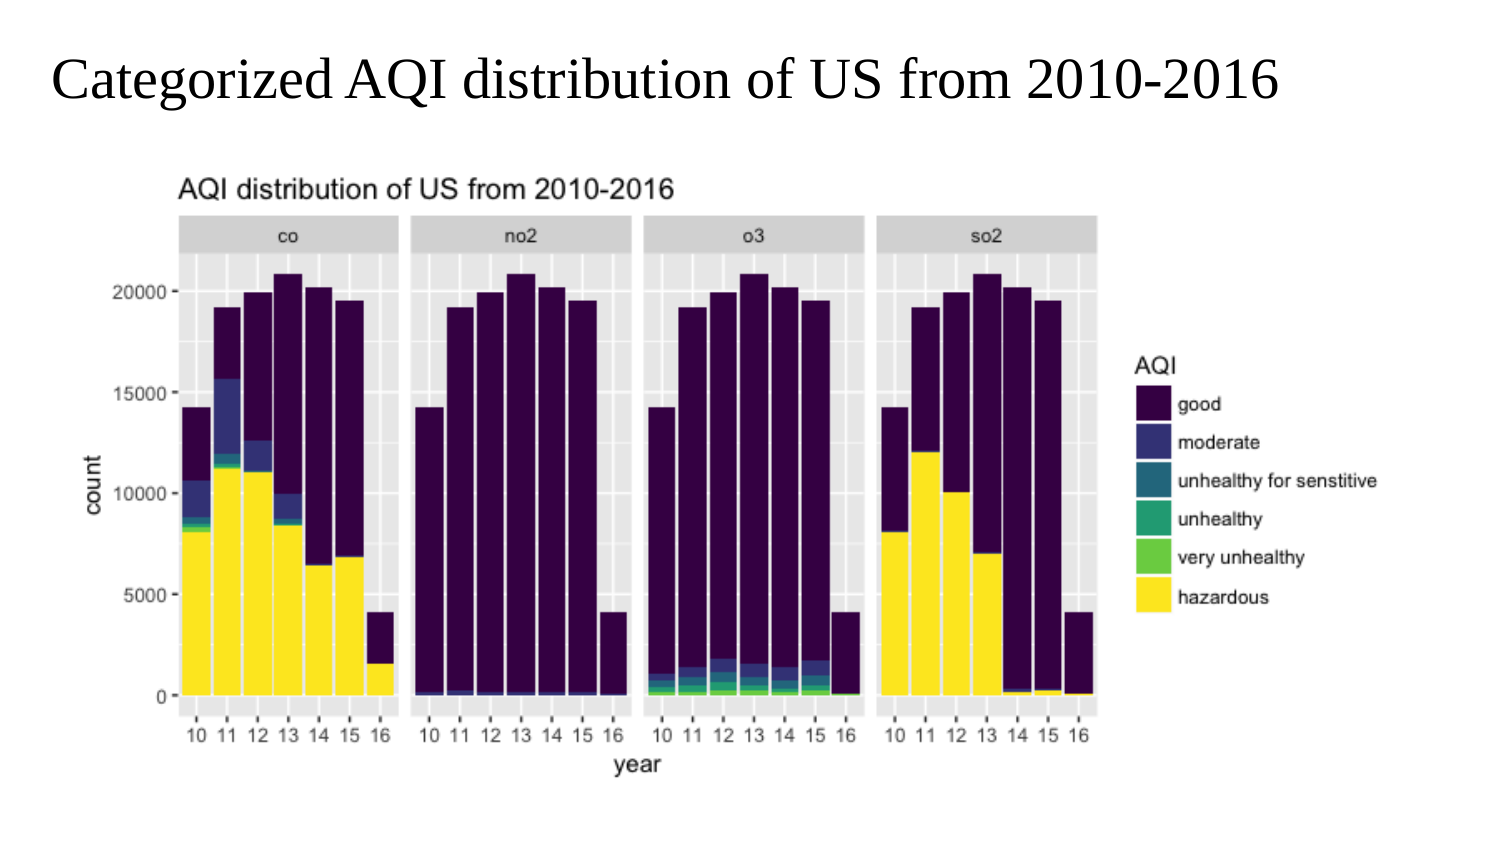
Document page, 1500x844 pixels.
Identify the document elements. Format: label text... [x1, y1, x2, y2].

text_box Categorized AQI distribution of US from 2010-2016 [36, 24, 1457, 122]
picture [71, 166, 1403, 789]
